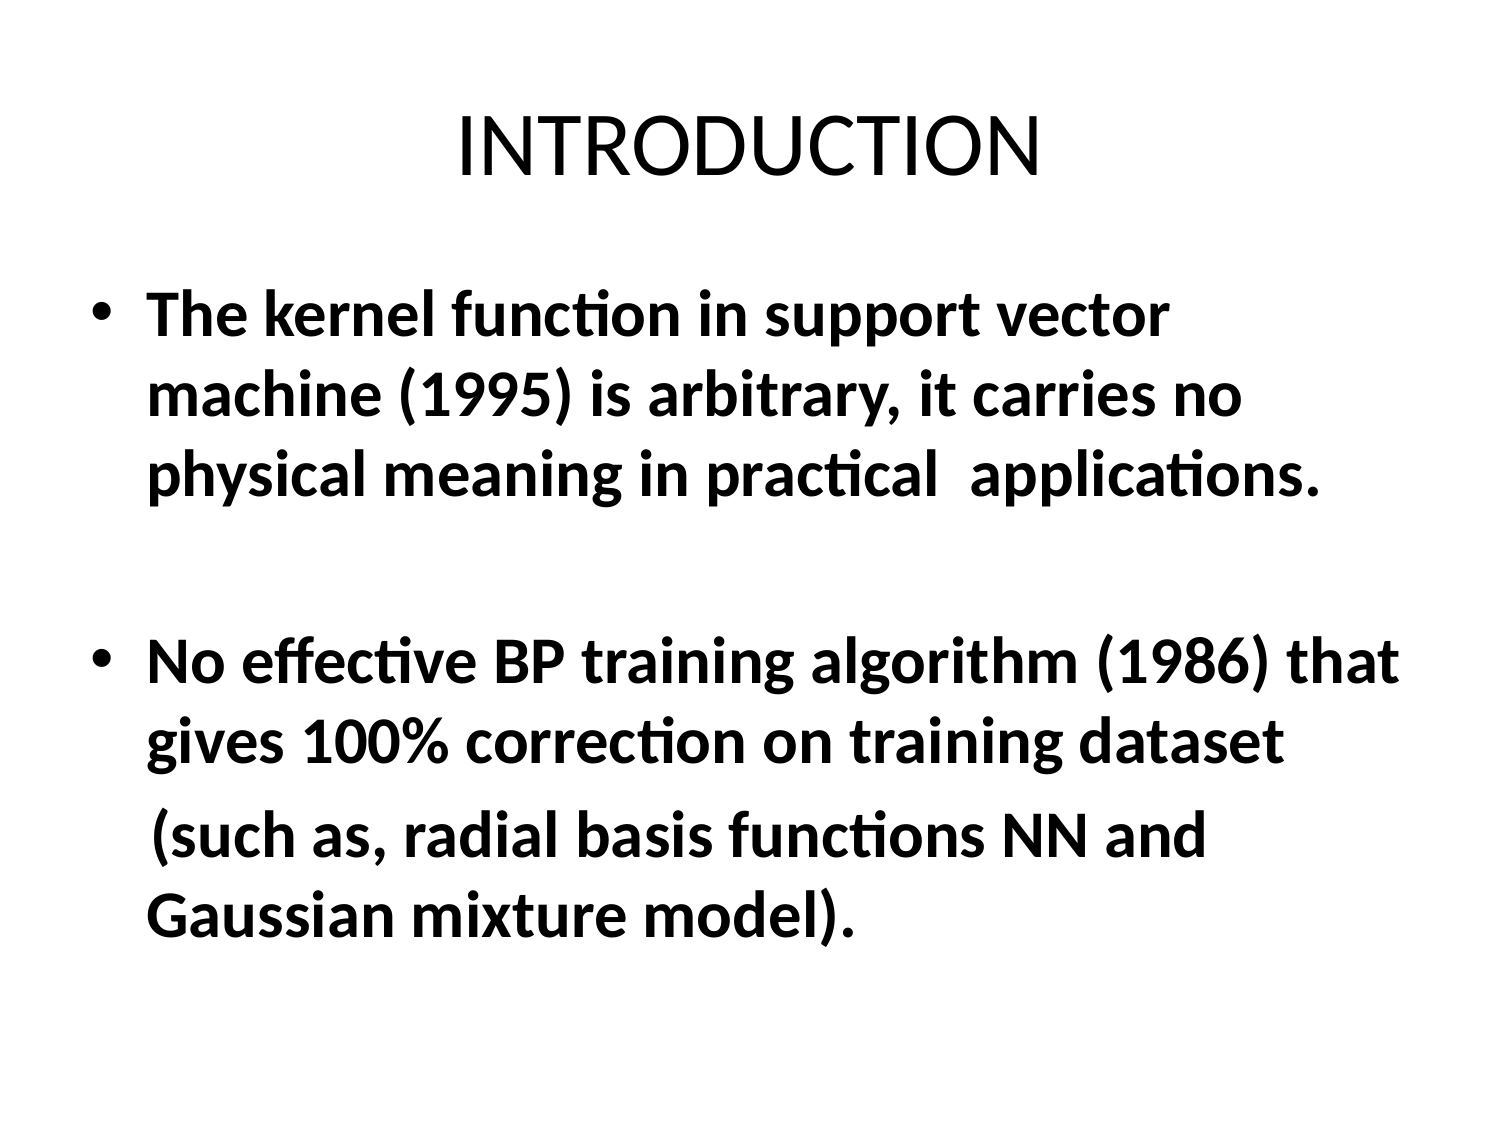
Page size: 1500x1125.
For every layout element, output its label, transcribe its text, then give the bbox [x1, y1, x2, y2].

title INTRODUCTION [75, 45, 1425, 233]
list The kernel function in support vector machine (1995) is arbitrary, it carries no physical meaning in practical applications. No effective BP training algorithm (1986) that gives 100% correction on training dataset (such as, radial basis functions NN and Gaussian mixture model). [75, 262, 1425, 1005]
